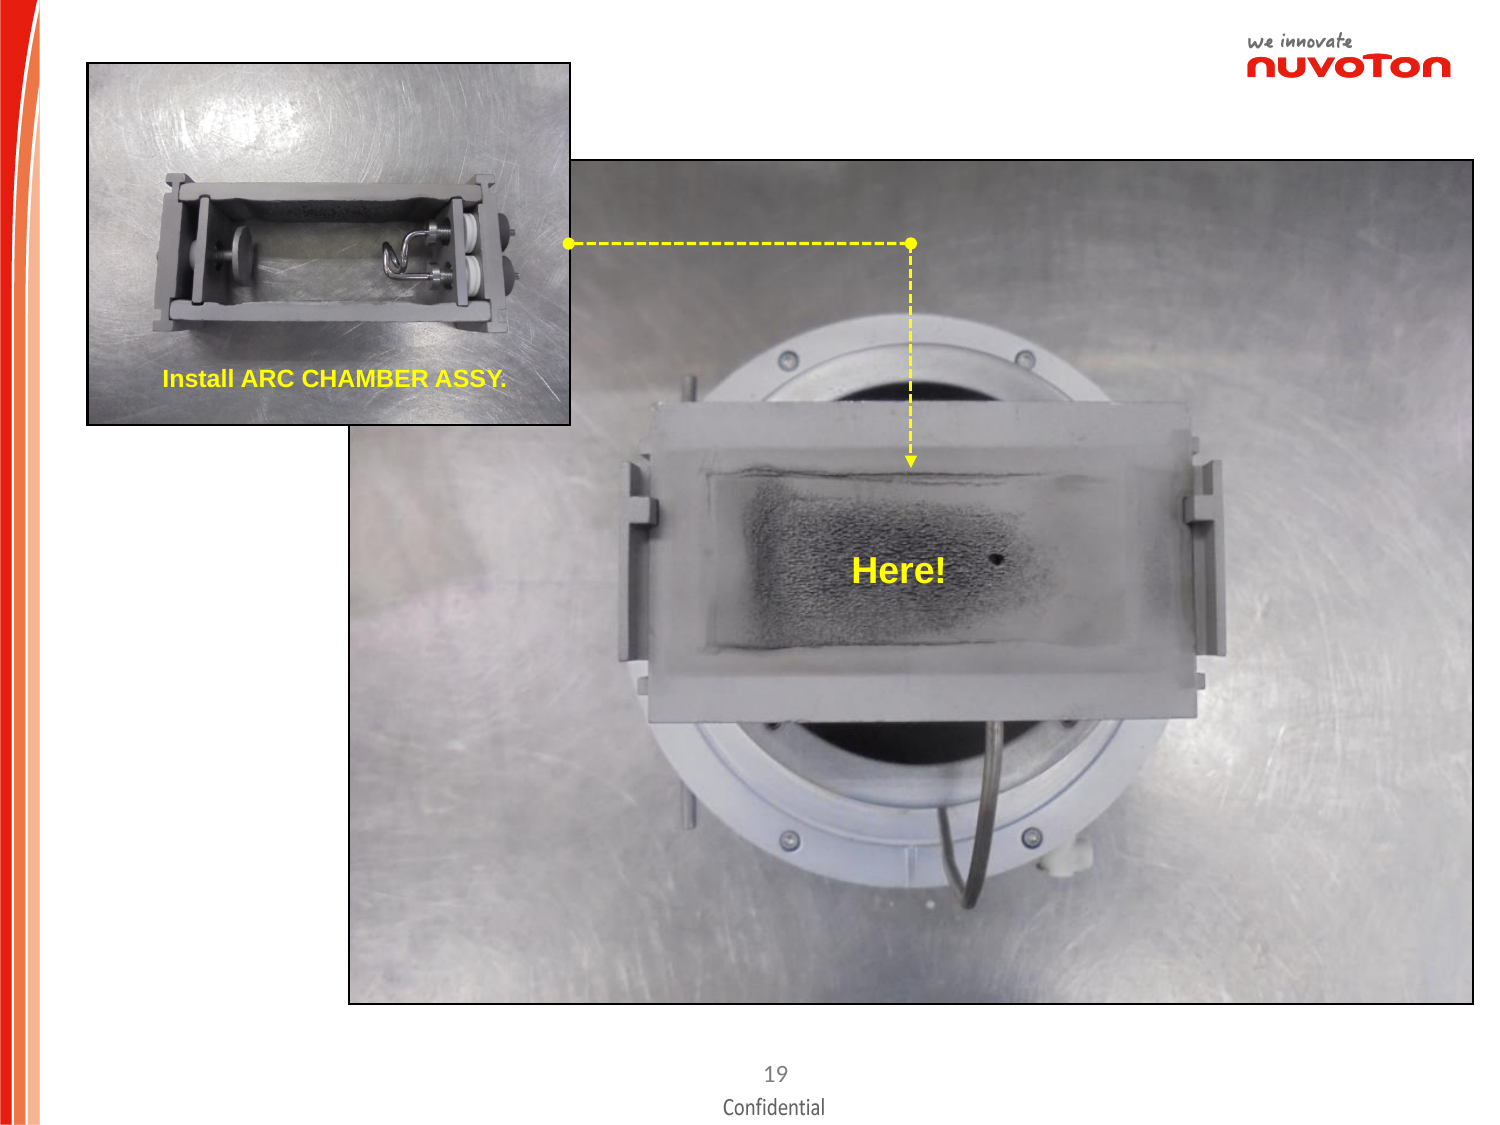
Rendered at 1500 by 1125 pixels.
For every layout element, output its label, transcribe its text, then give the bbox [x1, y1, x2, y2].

picture [0, 0, 1500, 1125]
slide_number 18 [600, 1042, 951, 1103]
